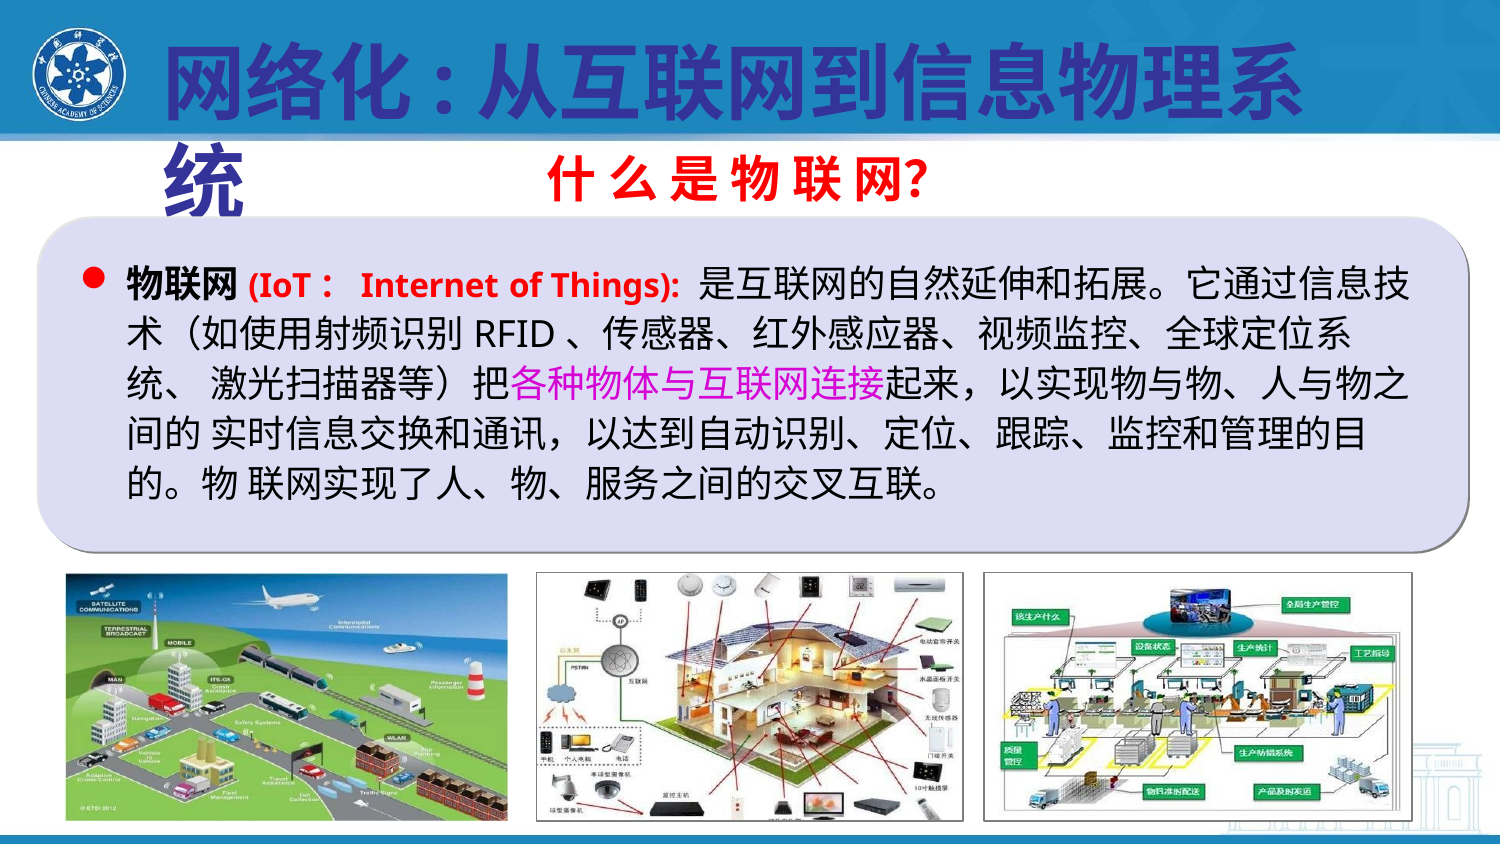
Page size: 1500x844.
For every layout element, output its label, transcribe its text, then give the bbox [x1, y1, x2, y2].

text_box 什 么 是 物 联 网？ 物联网(IoT：Internet of Things): 是互联网的自然延伸和拓展。它通过信息技 术（如使用射频识别RFID、传感器、红外感应器、视频监控、全球定位系统、 激光扫描器等）把各种物体与互联网连接起来，以实现物与物、人与物之间的 实时信息交换和通讯，以达到自动识别、定位、跟踪、监控和管理的目的。物 联网实现了人、物、服务之间的交叉互联。 [77, 144, 1414, 214]
title 网络化:从互联网到信息物理系统 [160, 28, 1376, 144]
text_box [983, 571, 1414, 823]
picture [0, 0, 1500, 844]
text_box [535, 571, 965, 823]
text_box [36, 216, 1471, 555]
